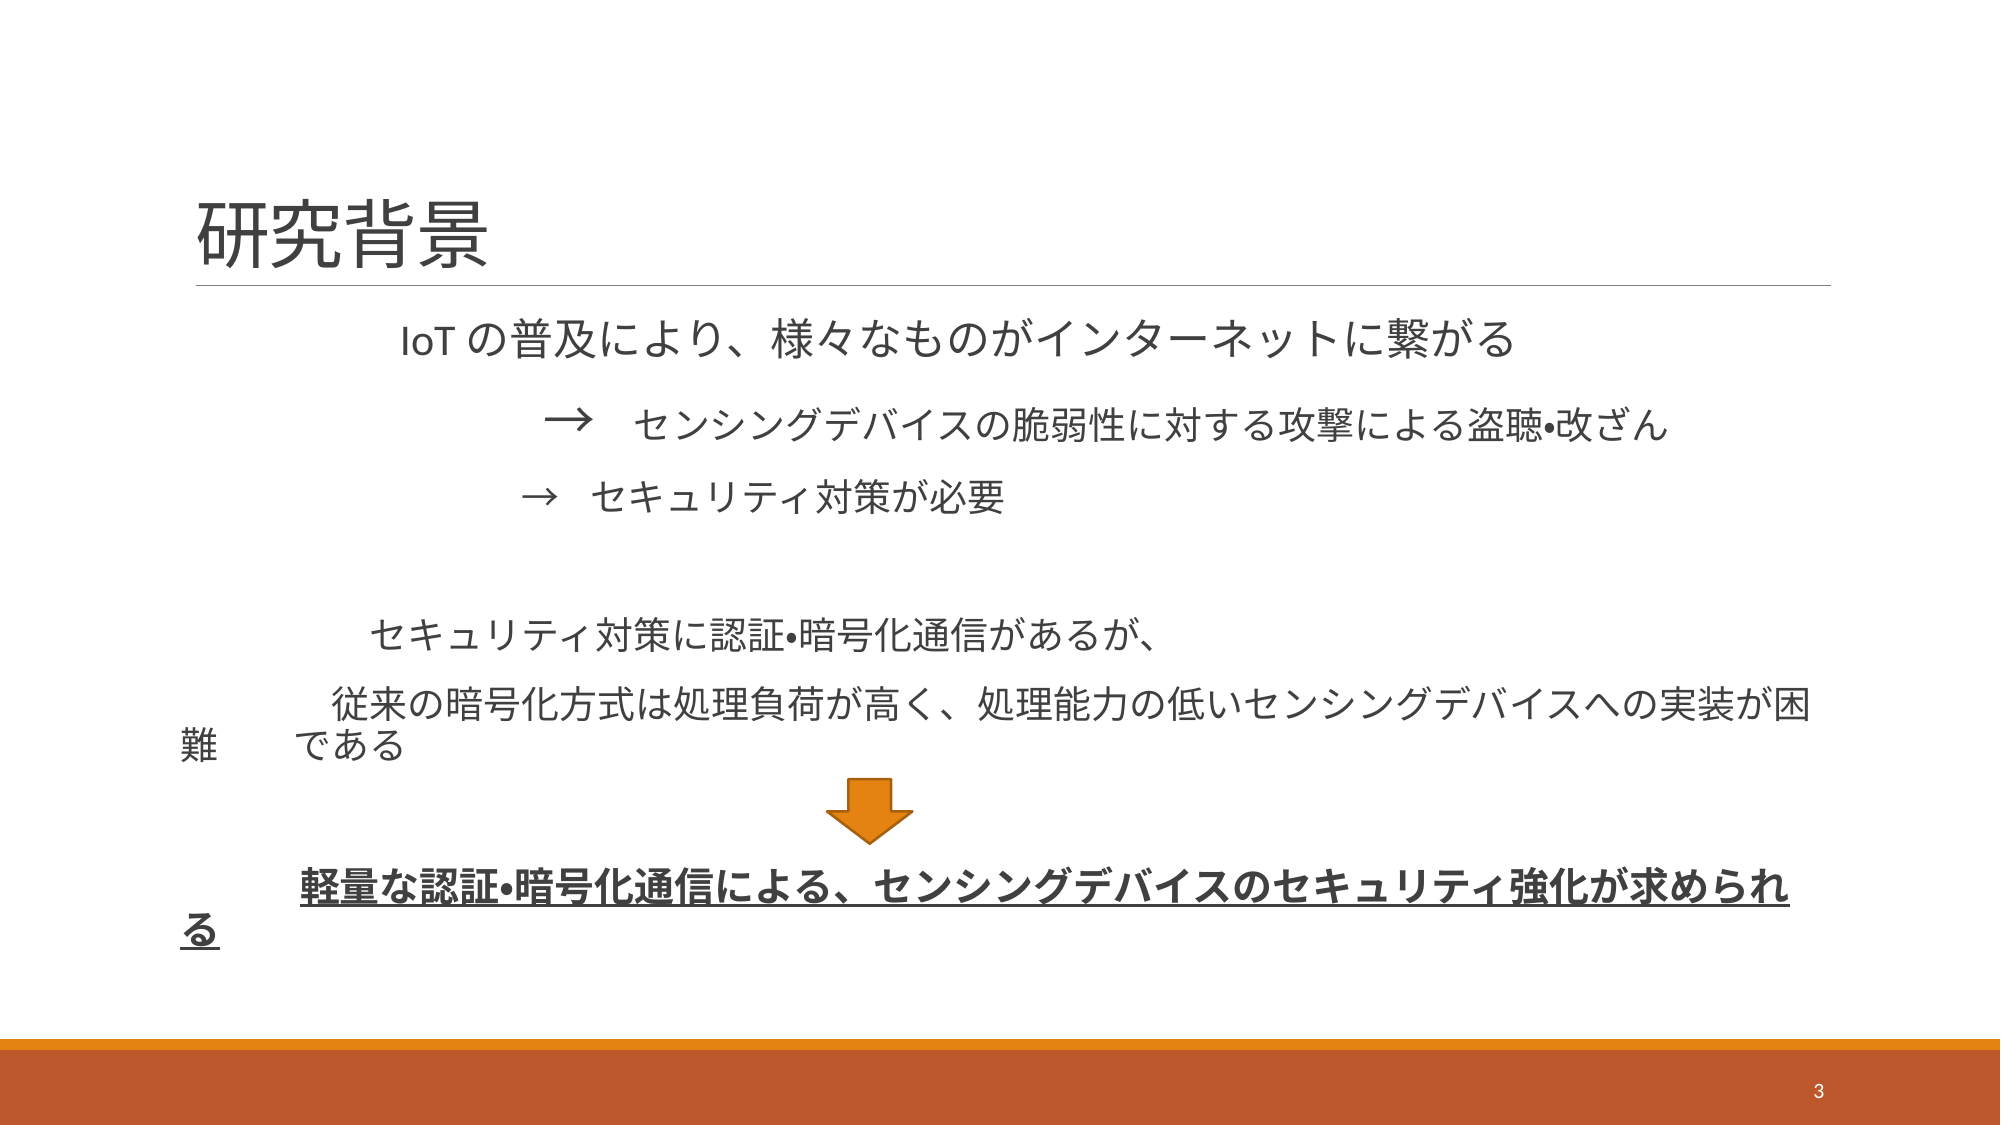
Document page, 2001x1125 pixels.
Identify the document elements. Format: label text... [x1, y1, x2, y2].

list IoTの普及により、様々なものがインターネットに繋がる → センシングデバイスの脆弱性に対する攻撃による盗聴・改ざん → セキュリティ対策が必要 セキュリティ対策に認証・暗号化通信があるが、 従来の暗号化方式は処理負荷が高く、処理能力の低いセンシングデバイスへの実装が困難 である 軽量な認証・暗号化通信による、センシングデバイスのセキュリティ強化が求められる [180, 302, 1830, 963]
text_box [825, 777, 914, 845]
slide_number 3 [1624, 1059, 1840, 1120]
title 研究背景 [180, 47, 1830, 285]
